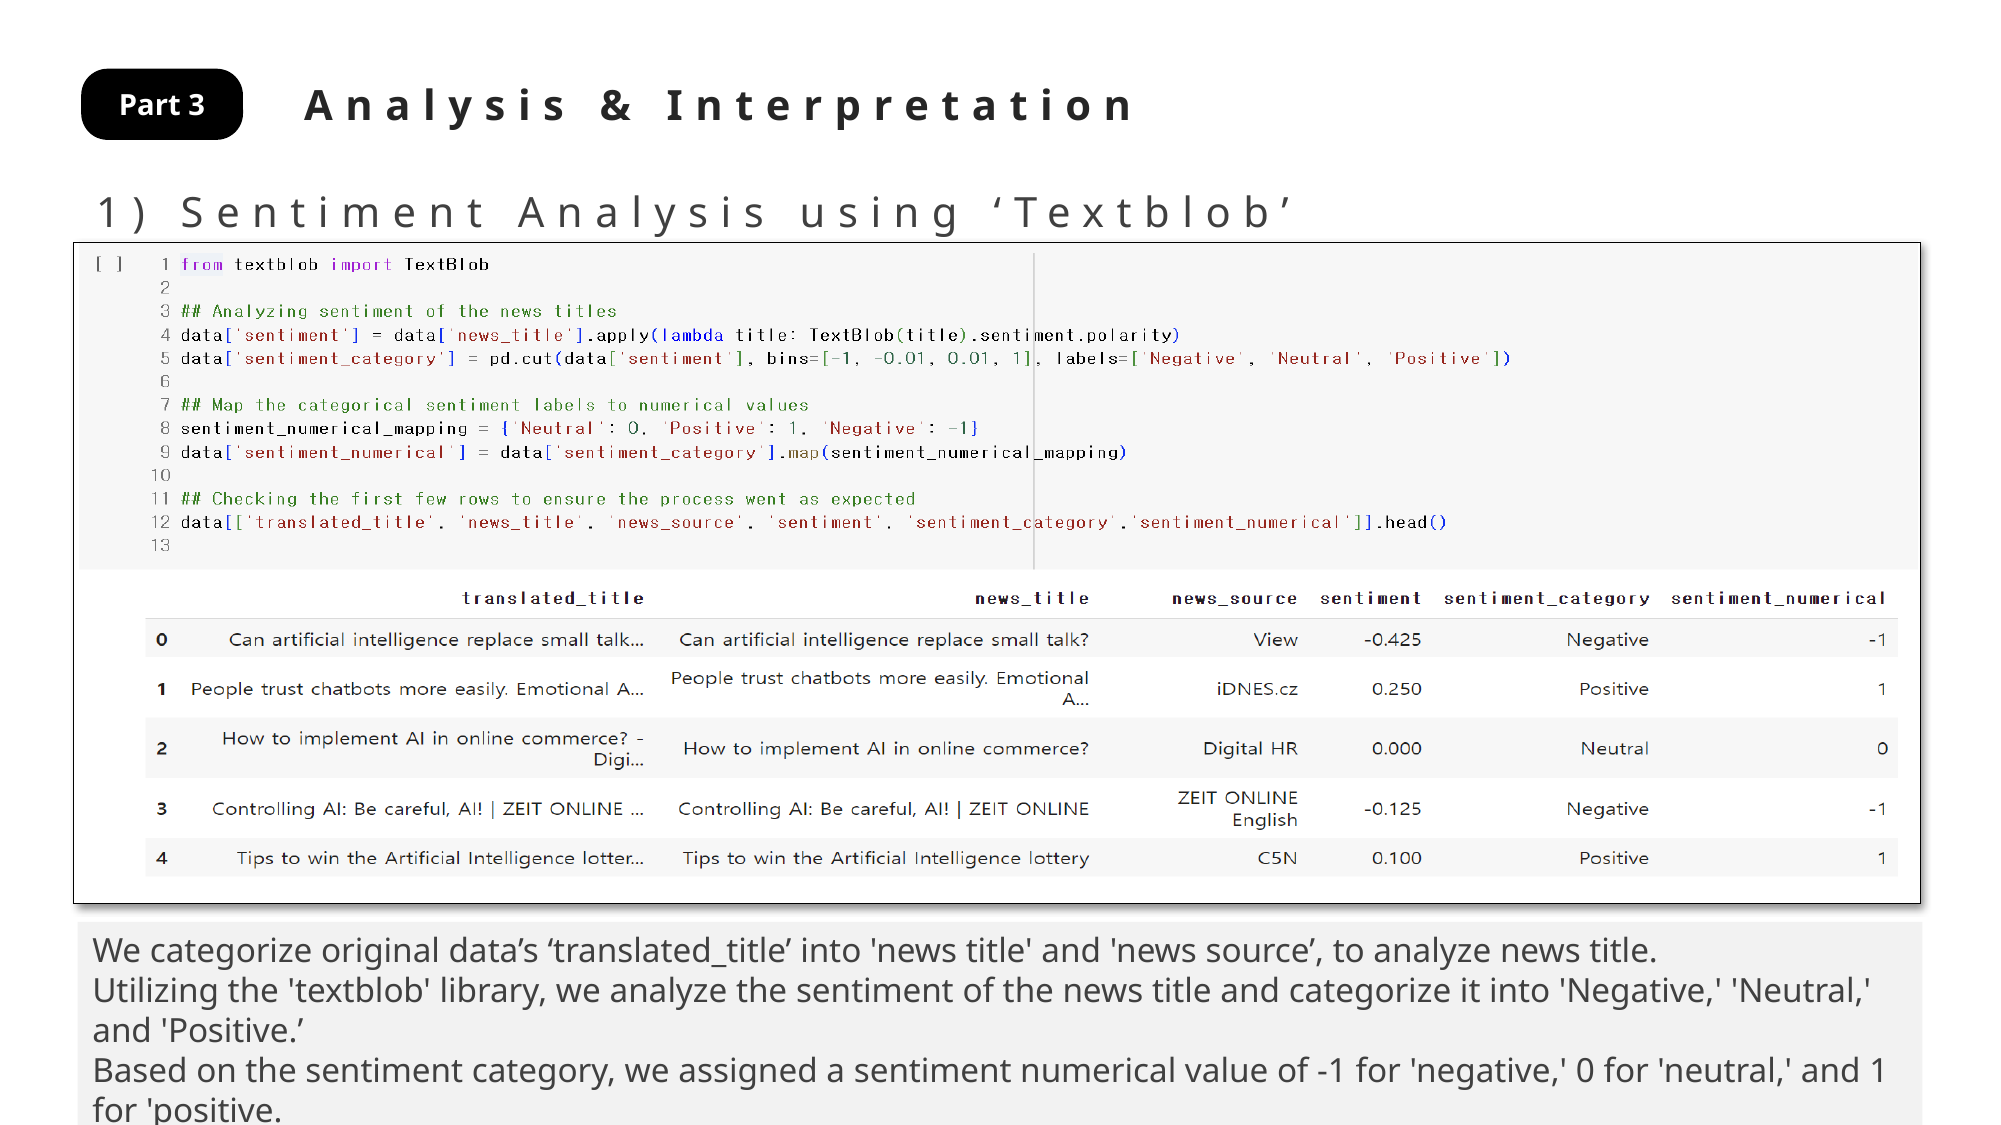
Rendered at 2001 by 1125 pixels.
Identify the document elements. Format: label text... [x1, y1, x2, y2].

text_box Part 3 [104, 79, 221, 129]
text_box Analysis & Interpretation [289, 71, 1938, 137]
text_box [80, 67, 245, 141]
text_box 1) Sentiment Analysis using ‘Textblob’ [81, 178, 1982, 243]
text_box We categorize original data’s ‘translated_title’ into 'news title' and 'news source’, to analyze news title. Utilizing the 'textblob' library, we analyze the sentiment of the news title and categorize it into 'Negative,' 'Neutral,' and 'Positive.’ Based on the sentiment category, we assigned a sentiment numerical value of -1 for 'negative,' 0 for 'neutral,' and 1 for 'positive. [77, 921, 1923, 1125]
picture [73, 241, 1920, 903]
